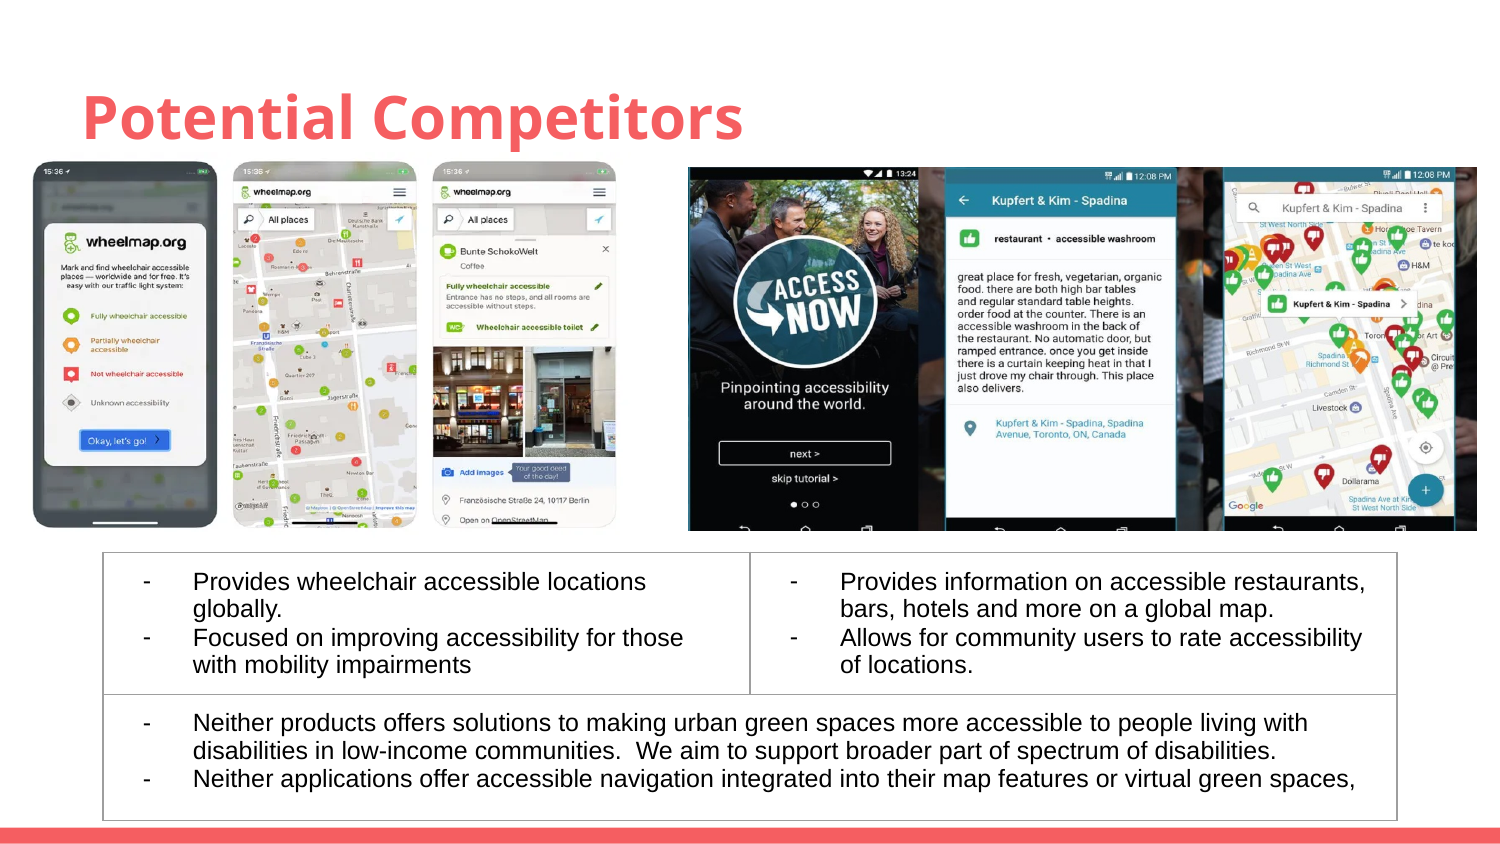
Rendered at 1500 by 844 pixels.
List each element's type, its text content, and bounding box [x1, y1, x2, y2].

table_cell Neither products offers solutions to making urban green spaces more accessible to people living with disabilities in low-income communities. We aim to support broader part of spectrum of disabilities. Neither applications offer accessible navigation integrated into their map features or virtual green spaces, [104, 695, 1396, 820]
title Potential Competitors [51, 64, 1449, 167]
picture [687, 166, 1478, 531]
picture [16, 151, 631, 538]
table_header Provides information on accessible restaurants, bars, hotels and more on a global map. Allows for community users to rate accessibility of locations. [751, 553, 1396, 694]
table_header Provides wheelchair accessible locations globally. Focused on improving accessibility for those with mobility impairments [104, 553, 749, 694]
